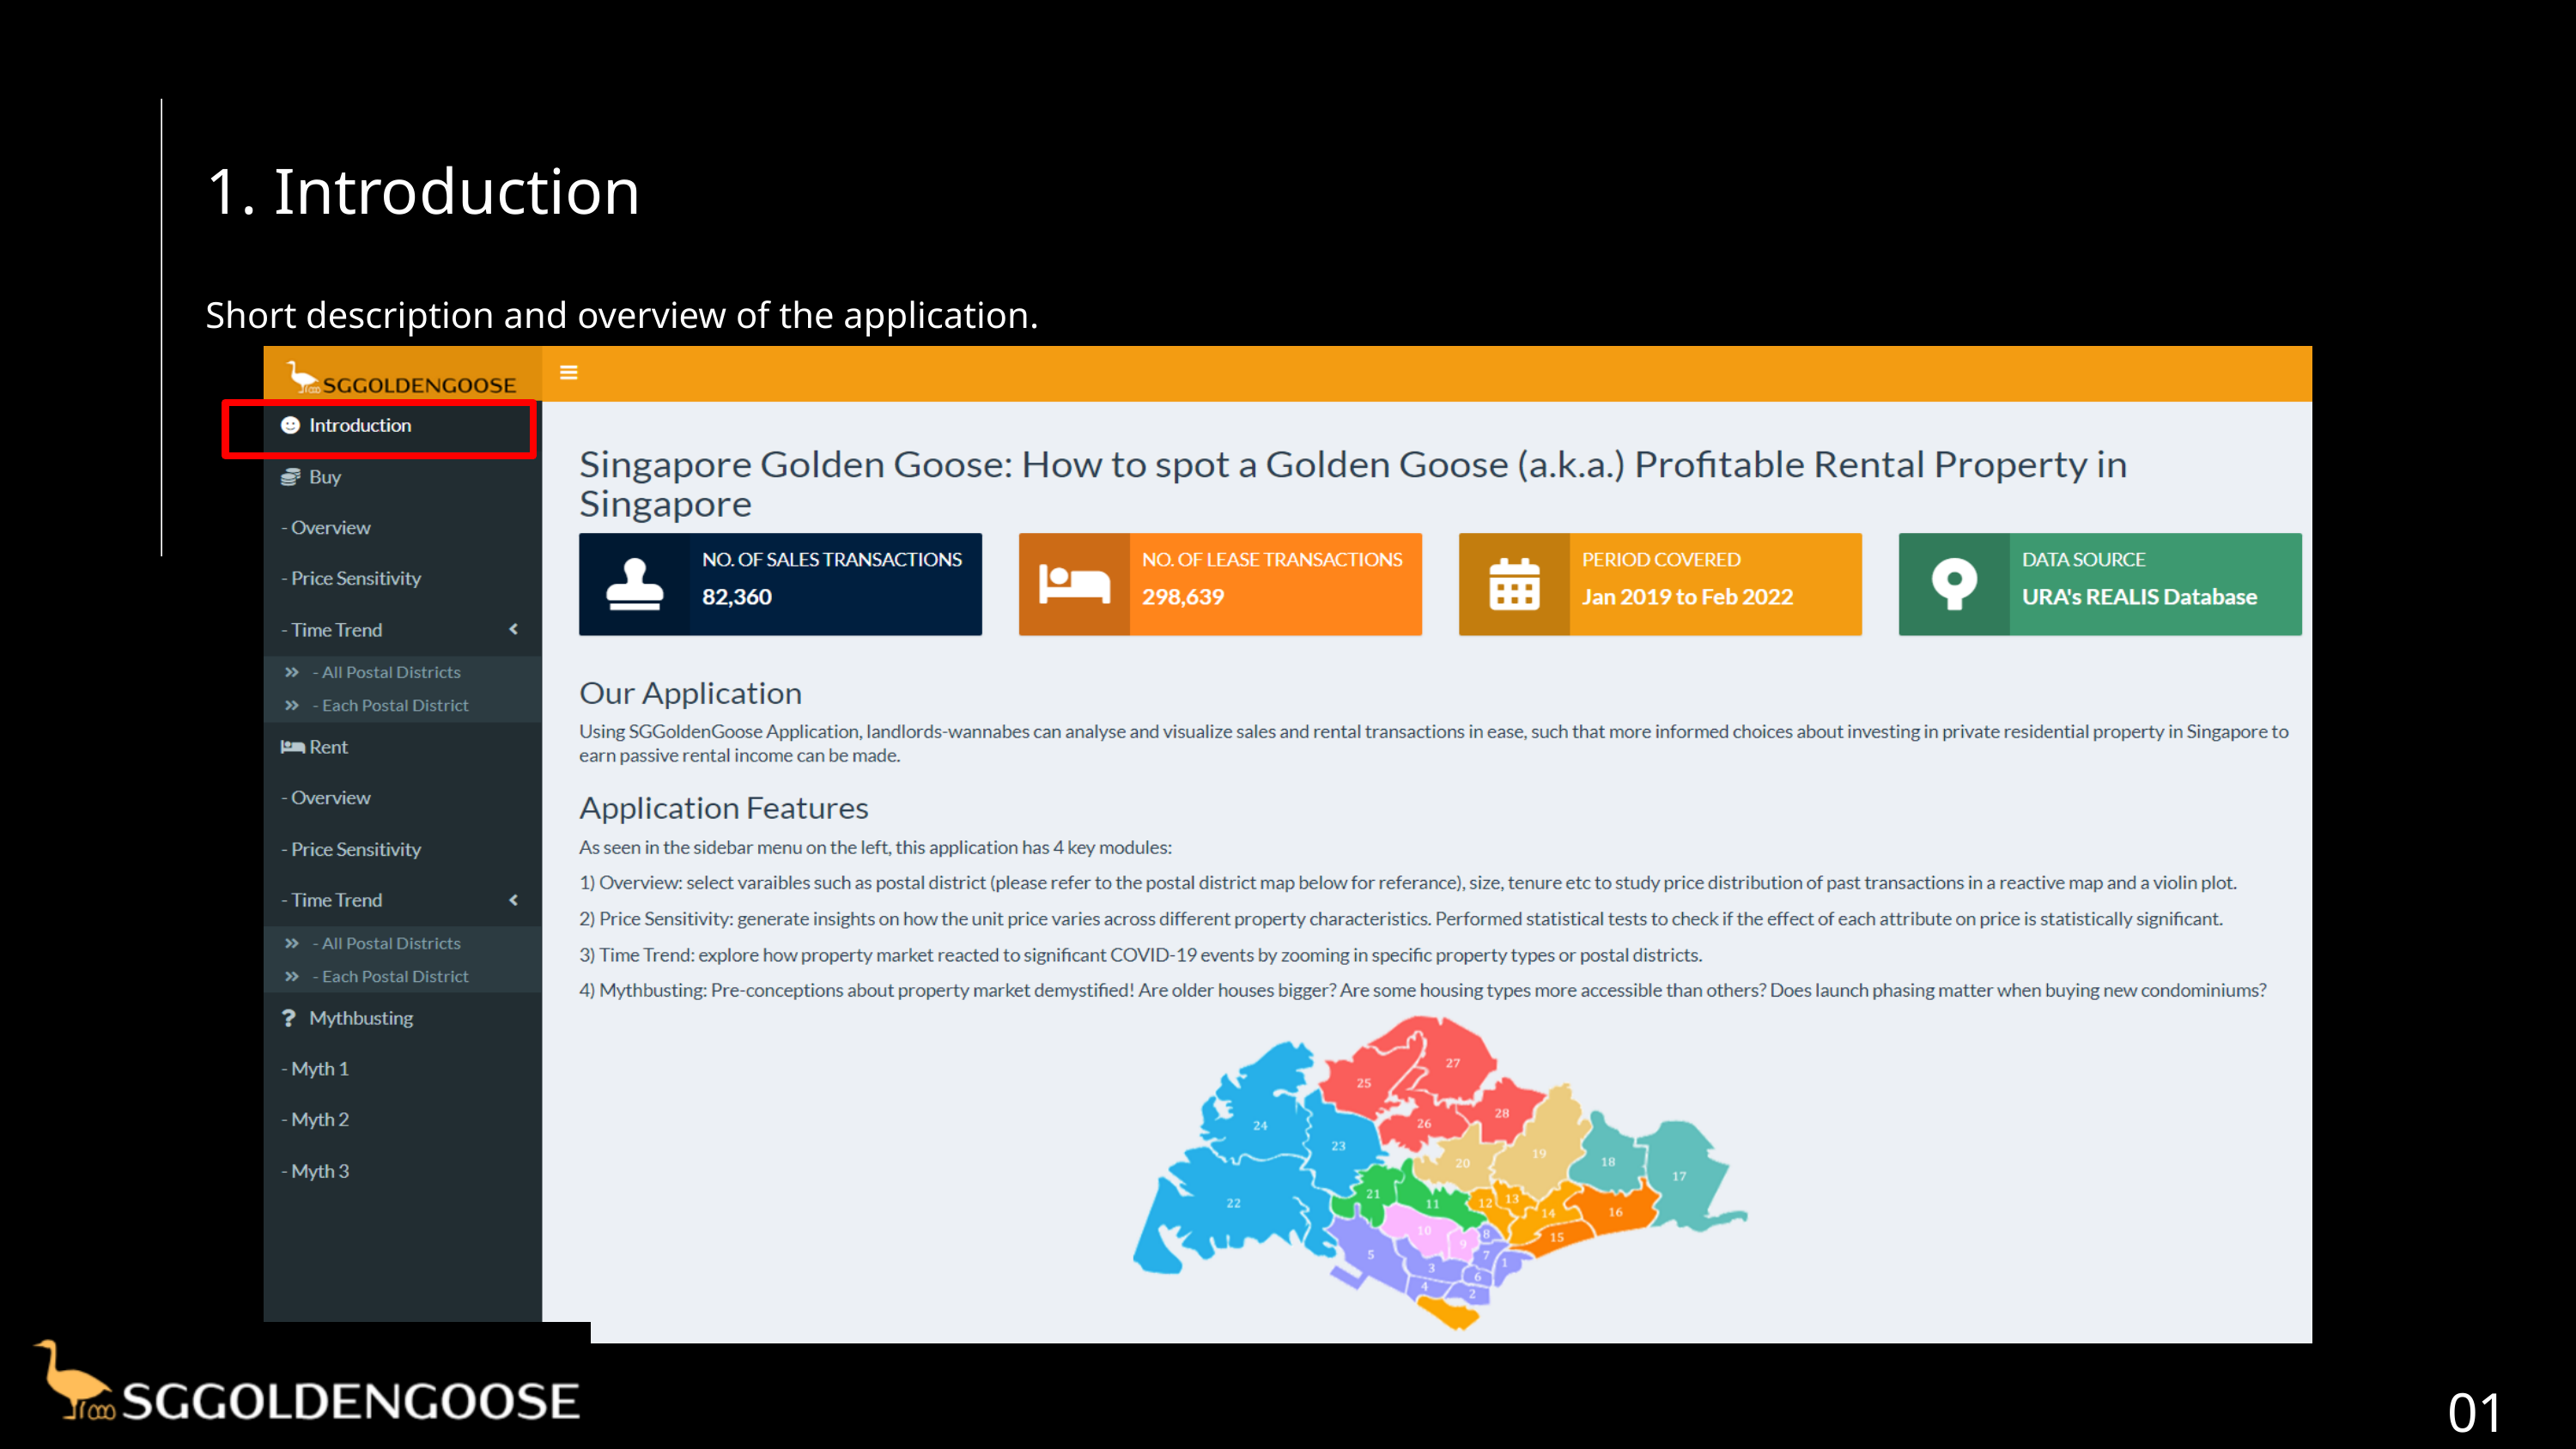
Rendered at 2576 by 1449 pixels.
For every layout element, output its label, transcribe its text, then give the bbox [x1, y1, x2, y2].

text_box 01 [2446, 1271, 2523, 1444]
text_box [161, 98, 791, 557]
picture [21, 346, 2312, 1435]
text_box Short description and overview of the application. [794, 234, 1321, 336]
